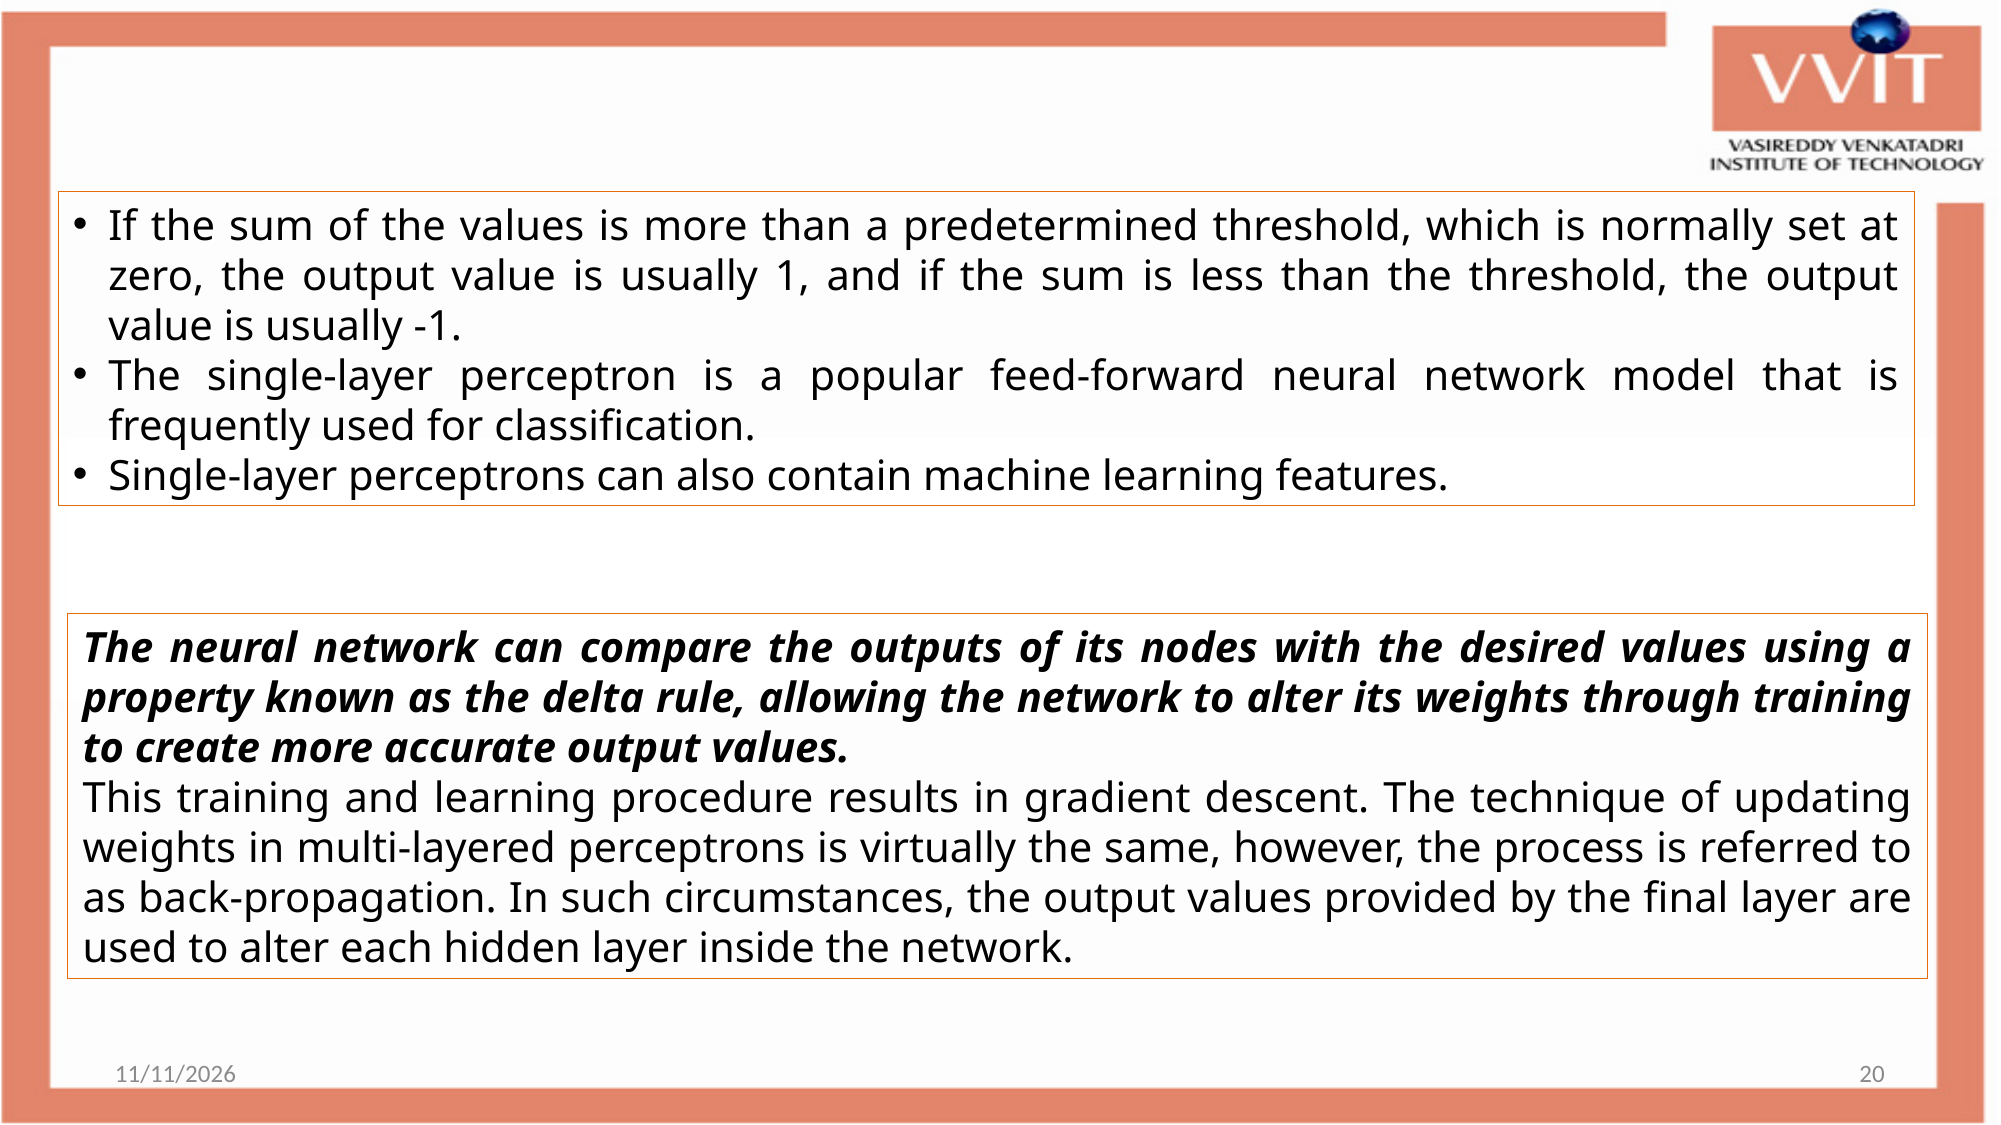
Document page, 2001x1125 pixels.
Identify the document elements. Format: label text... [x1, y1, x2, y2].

text_box If the sum of the values is more than a predetermined threshold, which is normally set at zero, the output value is usually 1, and if the sum is less than the threshold, the output value is usually -1. The single-layer perceptron is a popular feed-forward neural network model that is frequently used for classification. Single-layer perceptrons can also contain machine learning features. [58, 191, 1915, 506]
picture [0, 0, 2001, 1125]
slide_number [99, 1042, 567, 1103]
slide_number 20 [1433, 1042, 1900, 1103]
text_box The neural network can compare the outputs of its nodes with the desired values using a property known as the delta rule, allowing the network to alter its weights through training to create more accurate output values. This training and learning procedure results in gradient descent. The technique of updating weights in multi-layered perceptrons is virtually the same, however, the process is referred to as back-propagation. In such circumstances, the output values provided by the final layer are used to alter each hidden layer inside the network. [67, 613, 1928, 979]
